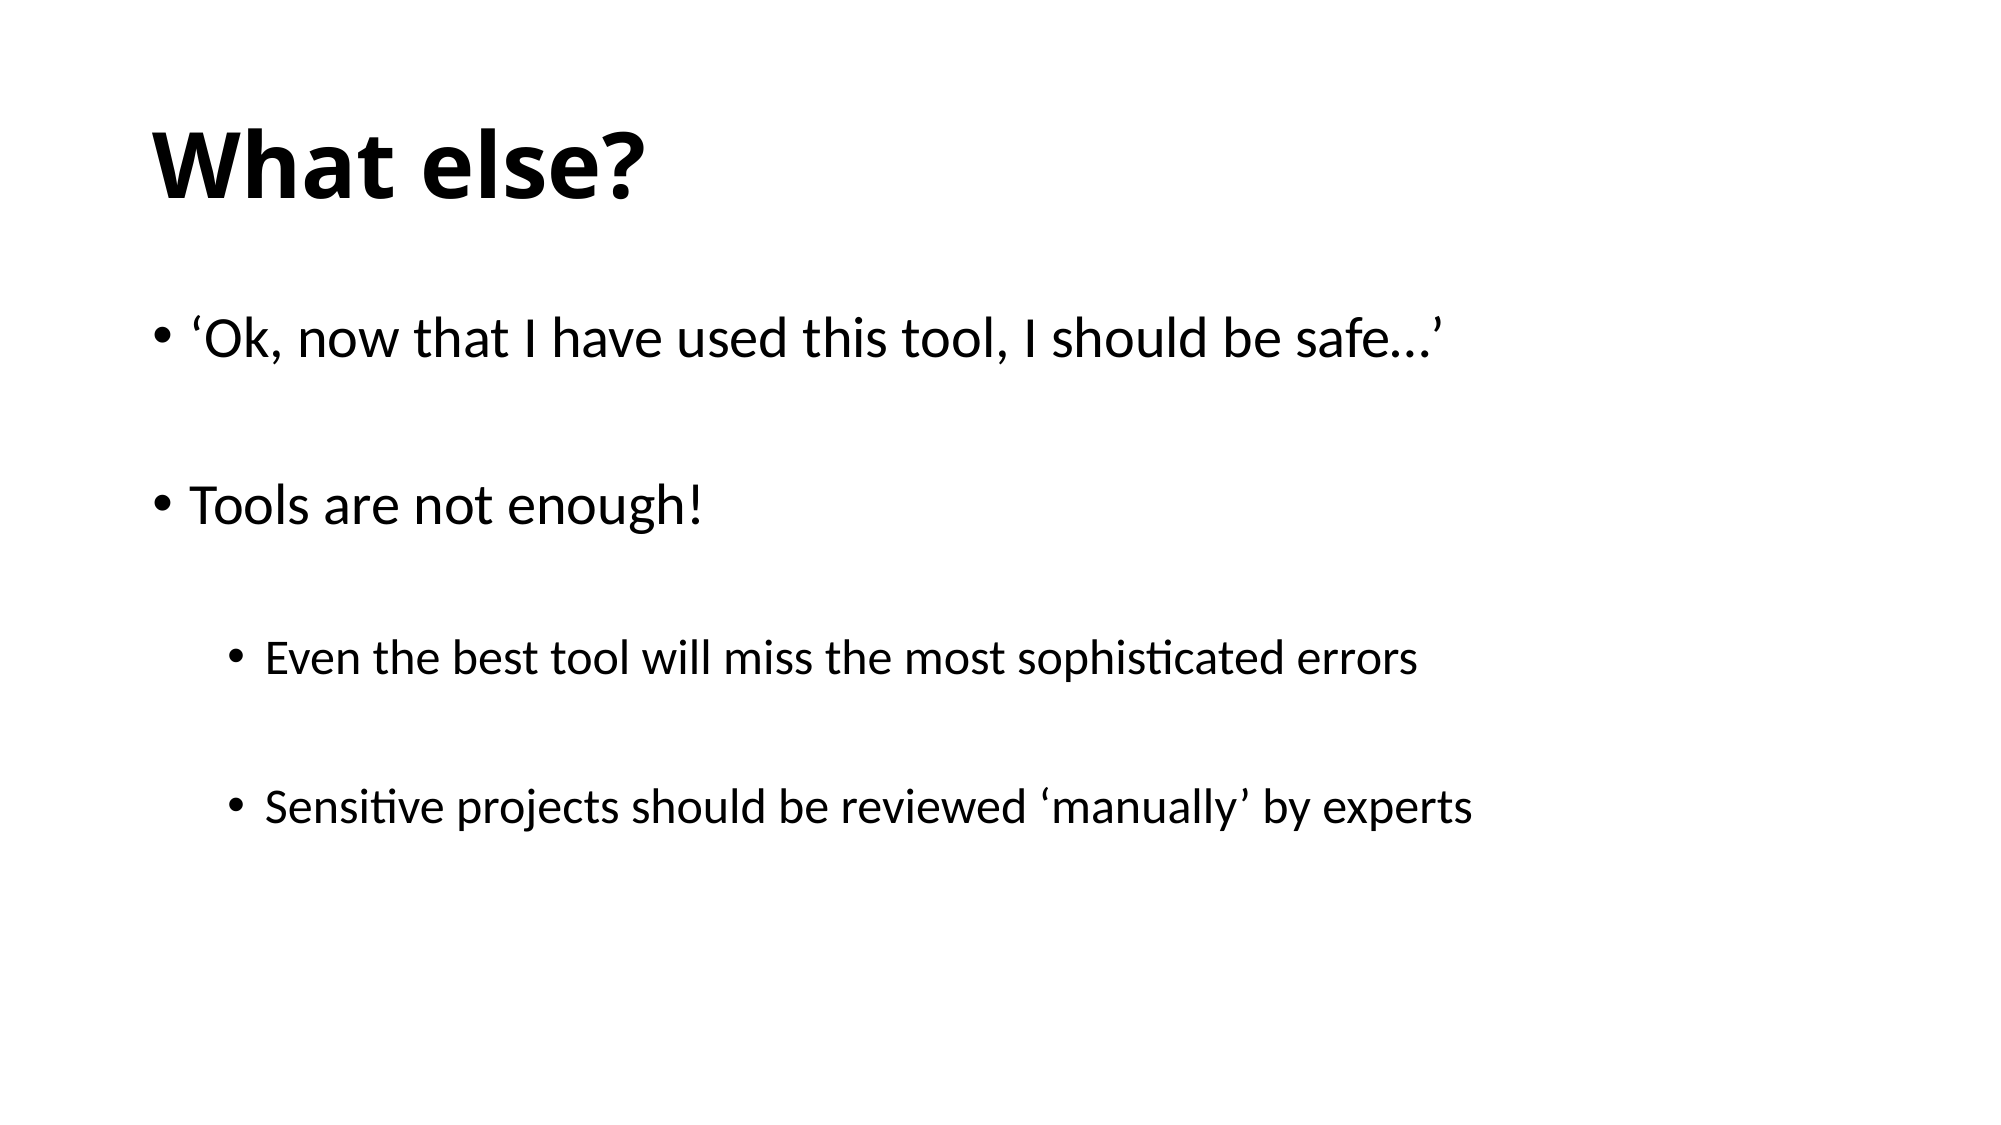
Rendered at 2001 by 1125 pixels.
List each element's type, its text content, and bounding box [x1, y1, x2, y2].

title What else? [137, 59, 1863, 278]
list ‘Ok, now that I have used this tool, I should be safe…’ Tools are not enough! Even the best tool will miss the most sophisticated errors Sensitive projects should be reviewed ‘manually’ by experts [137, 299, 1863, 1014]
